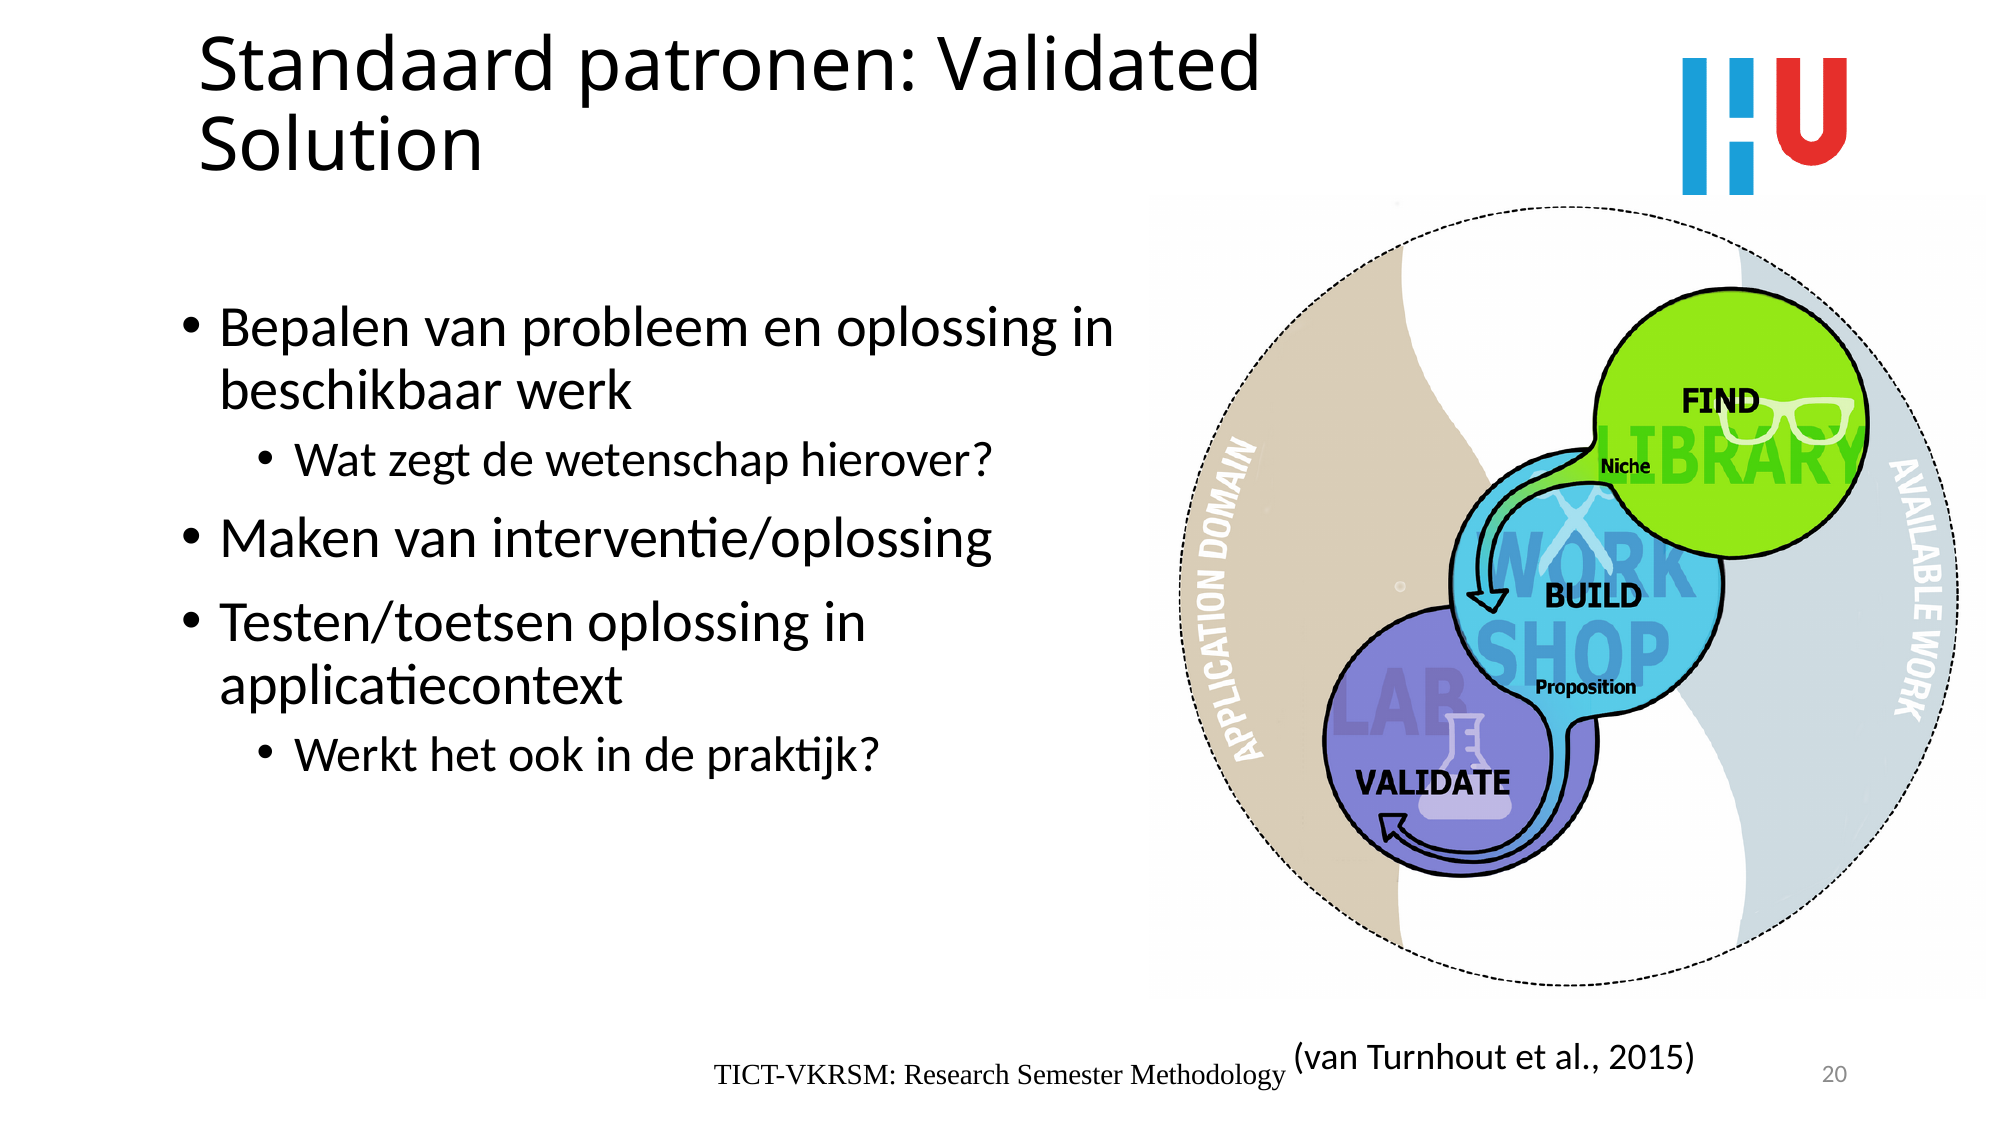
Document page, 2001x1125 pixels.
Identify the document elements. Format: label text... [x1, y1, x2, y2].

list Bepalen van probleem en oplossing in beschikbaar werk Wat zegt de wetenschap hierover? Maken van interventie/oplossing Testen/toetsen oplossing in applicatiecontext Werkt het ook in de praktijk? [166, 289, 1149, 850]
picture [1149, 58, 1986, 999]
title Standaard patronen: Validated Solution [183, 18, 1534, 196]
slide_number 20 [1412, 1042, 1863, 1103]
text_box (van Turnhout et al., 2015) [1278, 1024, 1794, 1085]
footer TICT-VKRSM: Research Semester Methodology [662, 1042, 1338, 1103]
